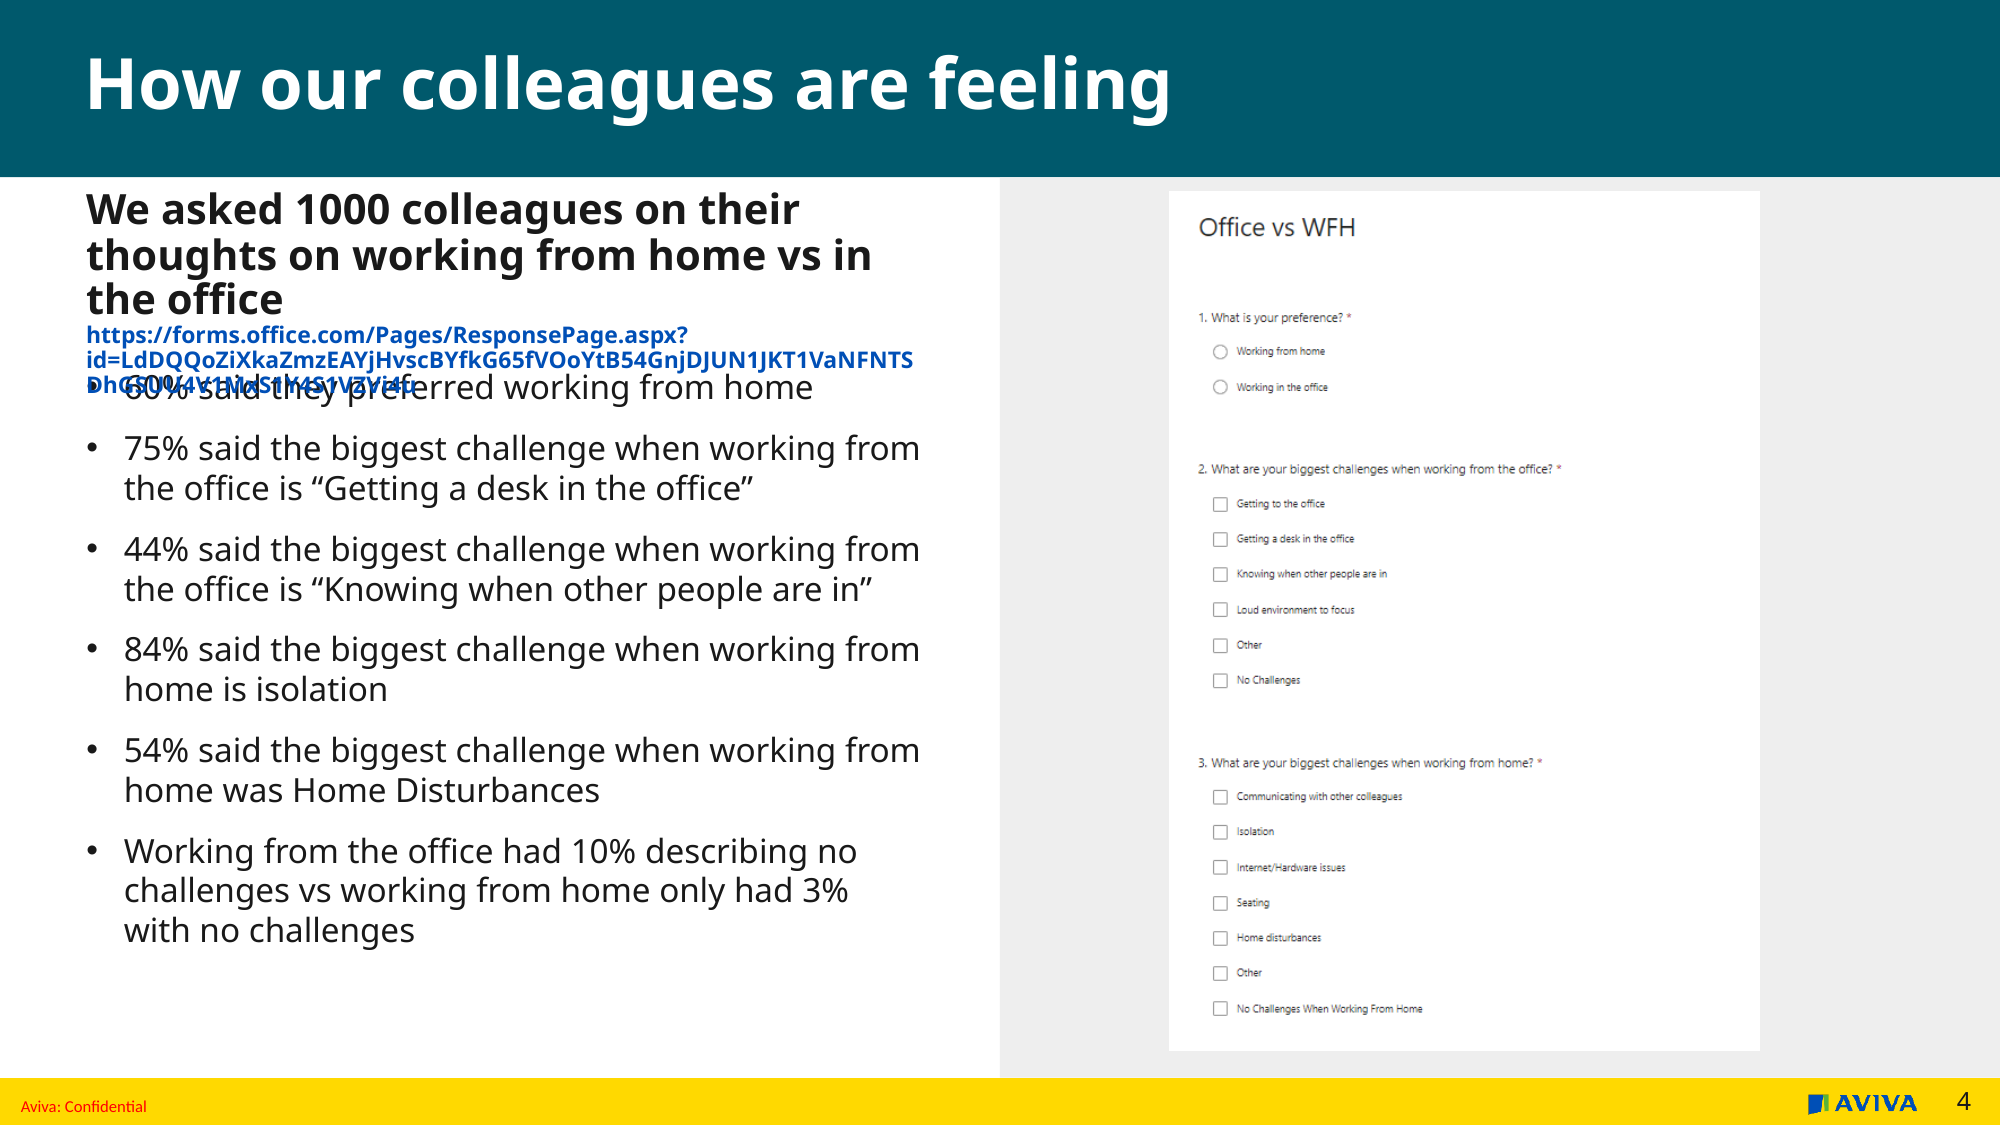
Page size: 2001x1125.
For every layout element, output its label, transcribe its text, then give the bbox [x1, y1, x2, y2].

list We asked 1000 colleagues on their thoughts on working from home vs in the office https://forms.office.com/Pages/ResponsePage.aspx?id=LdDQQoZiXkaZmzEAYjHvscBYfkG65fVOoYtB54GnjDJUN1JKT1VaNFNTSDhGSUU4V1MxS1Y4S1VZVi4u [86, 181, 923, 267]
picture [1792, 1078, 1933, 1125]
list 60% said they preferred working from home 75% said the biggest challenge when working from the office is “Getting a desk in the office” 44% said the biggest challenge when working from the office is “Knowing when other people are in” 84% said the biggest challenge when working from home is isolation 54% said the biggest challenge when working from home was Home Disturbances Working from the office had 10% describing no challenges vs working from home only had 3% with no challenges [85, 358, 923, 1006]
title How our colleagues are feeling [84, 0, 1917, 176]
picture [1169, 191, 1760, 1051]
